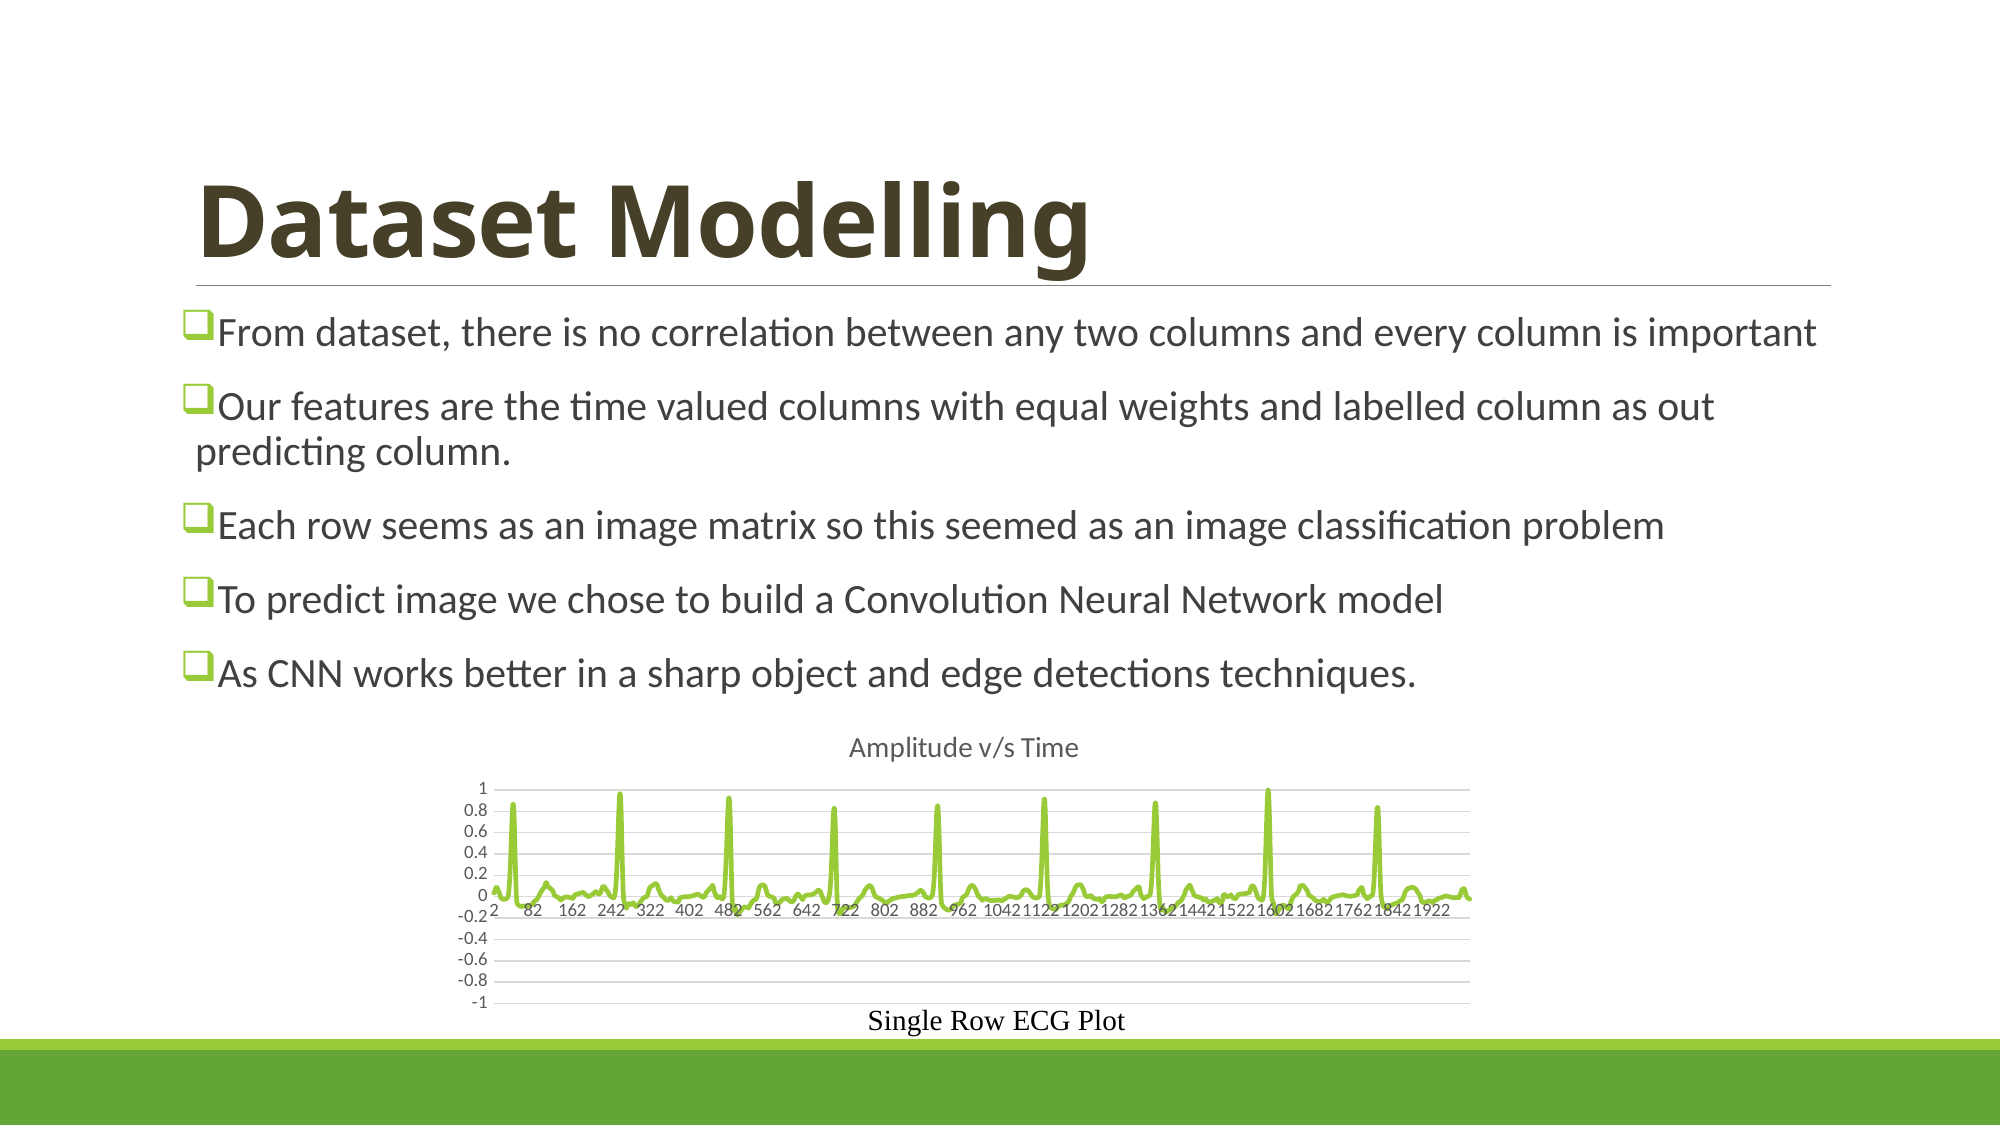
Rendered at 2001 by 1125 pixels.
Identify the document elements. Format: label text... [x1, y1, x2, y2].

text_box Single Row ECG Plot [852, 1028, 1299, 1044]
chart [436, 712, 1492, 1020]
title Dataset Modelling [180, 47, 1830, 285]
list From dataset, there is no correlation between any two columns and every column is important Our features are the time valued columns with equal weights and labelled column as out predicting column. Each row seems as an image matrix so this seemed as an image classification problem To predict image we chose to build a Convolution Neural Network model As CNN works better in a sharp object and edge detections techniques. [180, 302, 1830, 963]
